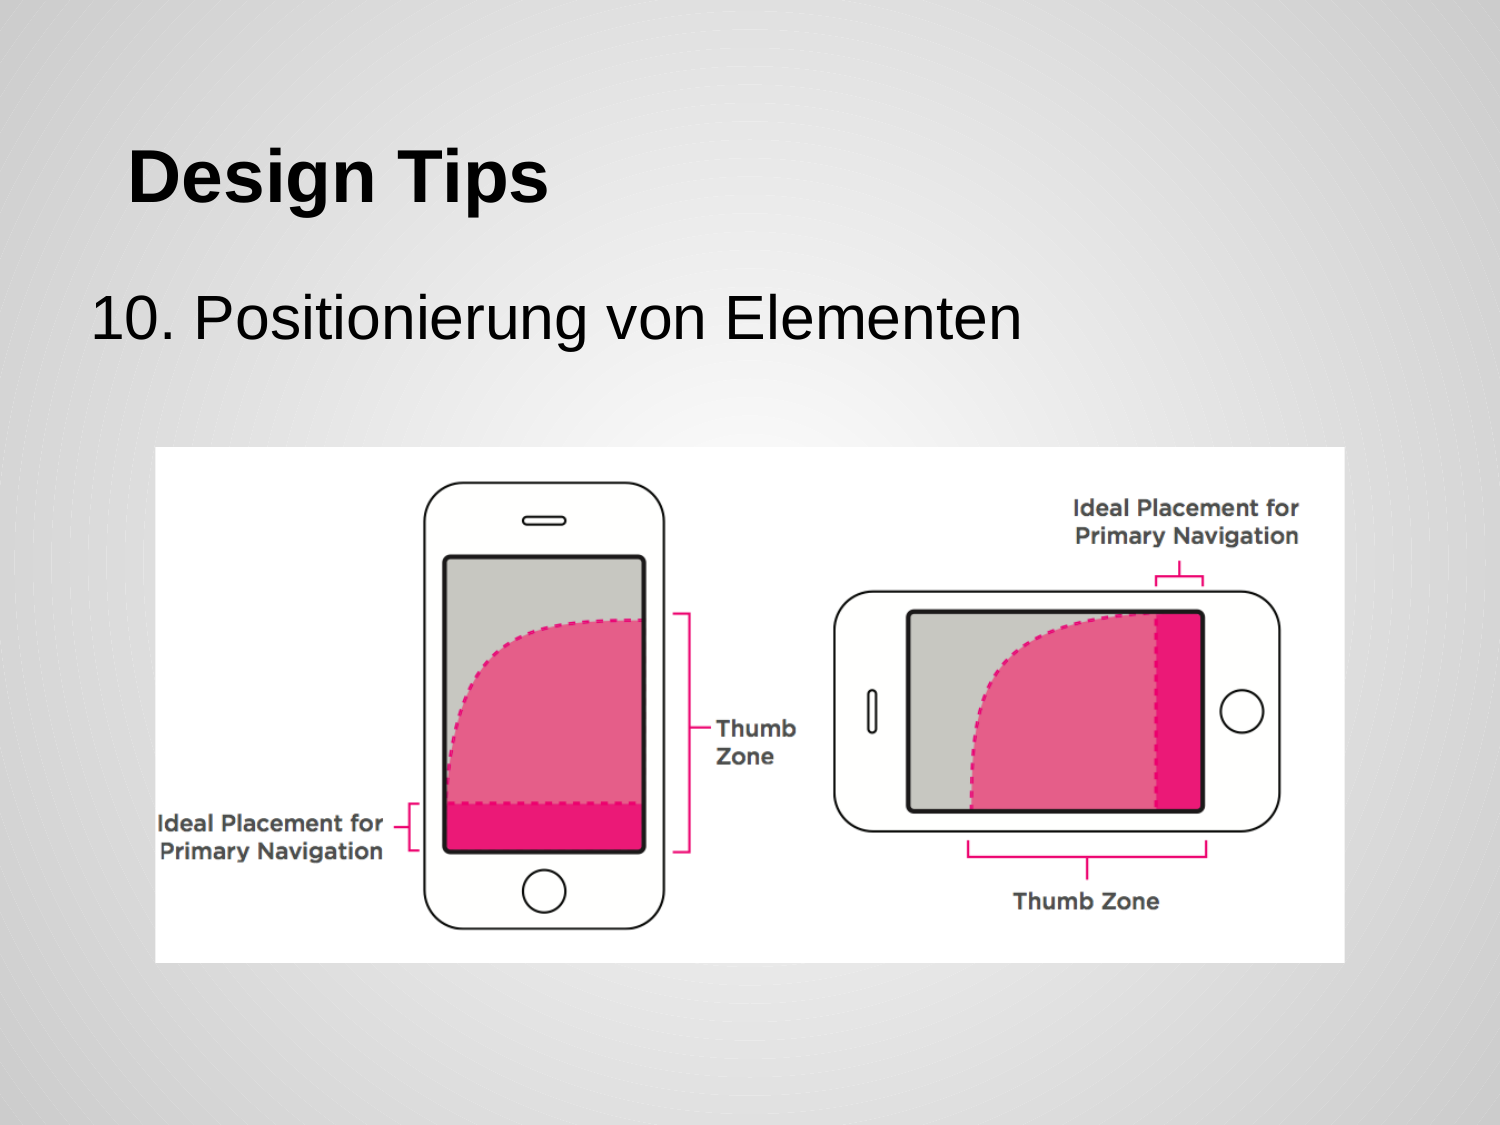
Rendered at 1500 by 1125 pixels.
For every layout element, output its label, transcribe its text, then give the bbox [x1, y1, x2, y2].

title Design Tips [75, 45, 1425, 233]
text_box [155, 447, 1345, 963]
list 10. Positionierung von Elementen [75, 262, 1425, 1078]
